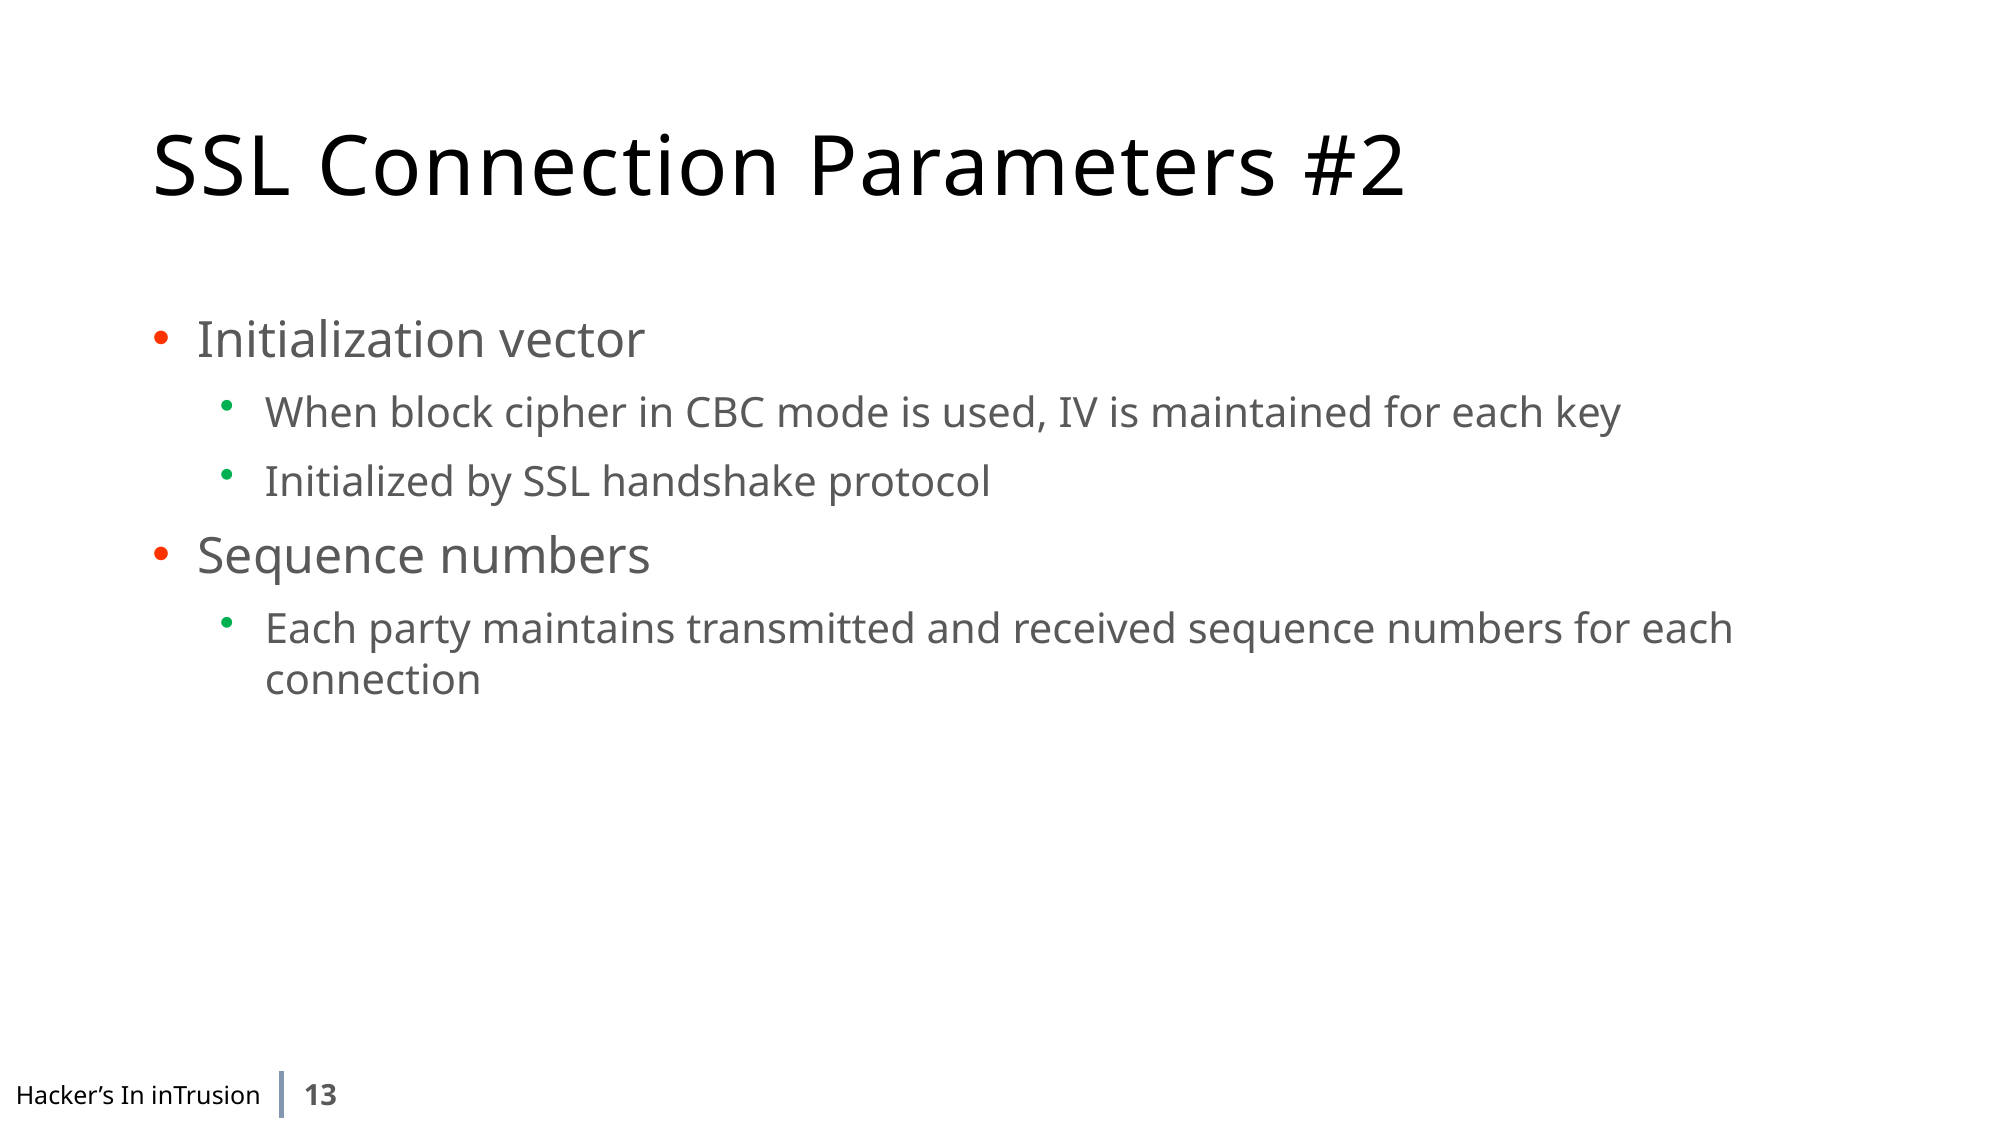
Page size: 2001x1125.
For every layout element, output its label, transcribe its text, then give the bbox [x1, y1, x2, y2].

list Initialization vector When block cipher in CBC mode is used, IV is maintained for each key Initialized by SSL handshake protocol Sequence numbers Each party maintains transmitted and received sequence numbers for each connection [137, 299, 1863, 1061]
title SSL Connection Parameters #2 [137, 59, 1863, 278]
